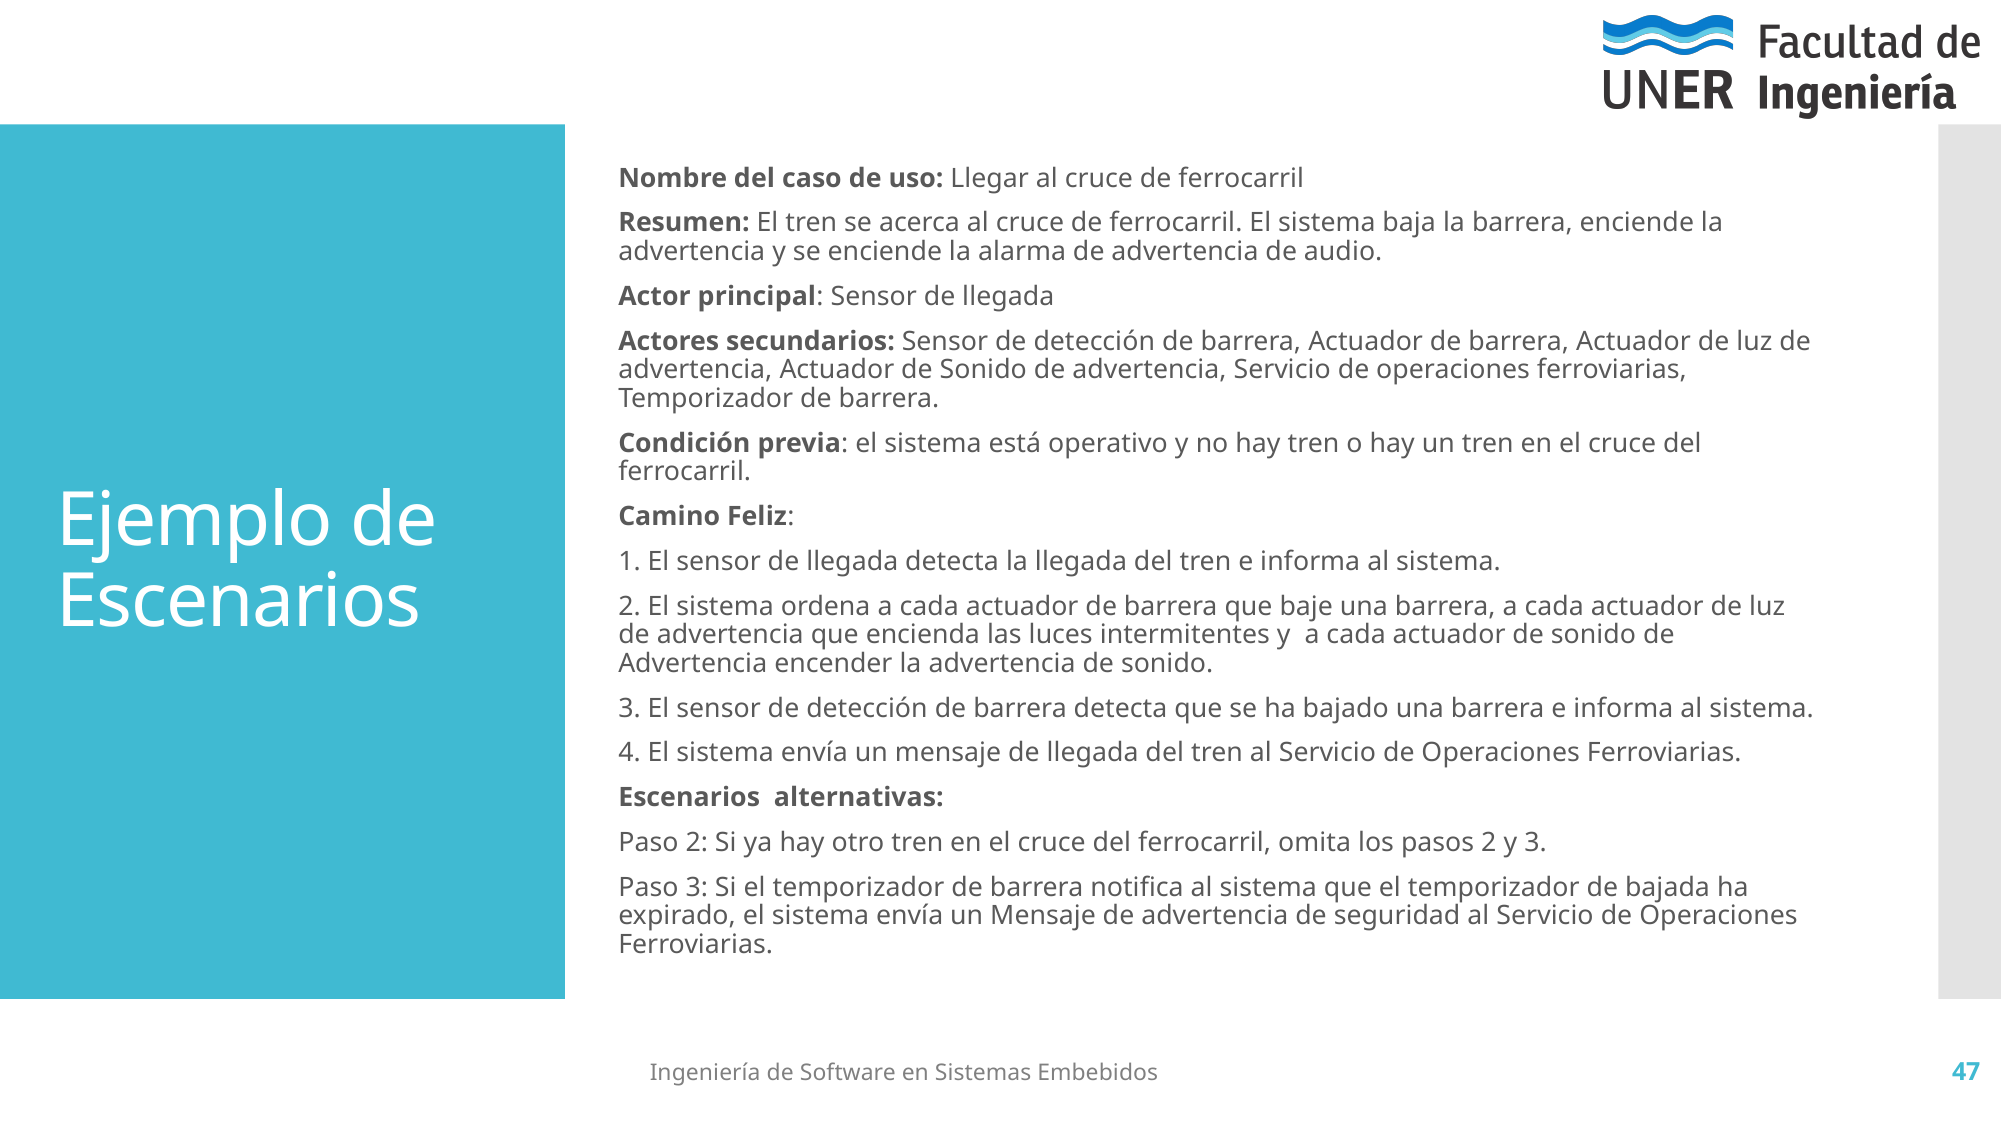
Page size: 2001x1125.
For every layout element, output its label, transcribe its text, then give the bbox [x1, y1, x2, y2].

picture [1587, 0, 1996, 134]
list Nombre del caso de uso: Llegar al cruce de ferrocarril Resumen: El tren se acerca al cruce de ferrocarril. El sistema baja la barrera, enciende la advertencia y se enciende la alarma de advertencia de audio. Actor principal: Sensor de llegada Actores secundarios: Sensor de detección de barrera, Actuador de barrera, Actuador de luz de advertencia, Actuador de Sonido de advertencia, Servicio de operaciones ferroviarias, Temporizador de barrera. Condición previa: el sistema está operativo y no hay tren o hay un tren en el cruce del ferrocarril. Camino Feliz: 1. El sensor de llegada detecta la llegada del tren e informa al sistema. 2. El sistema ordena a cada actuador de barrera que baje una barrera, a cada actuador de luz de advertencia que encienda las luces intermitentes y a cada actuador de sonido de Advertencia encender la advertencia de sonido. 3. El sensor de detección de barrera detecta que se ha bajado una barrera e informa al sistema. 4. El sistema envía un mensaje de llegada del tren al Servicio de Operaciones Ferroviarias. Escenarios alternativas: Paso 2: Si ya hay otro tren en el cruce del ferrocarril, omita los pasos 2 y 3. Paso 3: Si el temporizador de barrera notifica al sistema que el temporizador de bajada ha expirado, el sistema envía un Mensaje de advertencia de seguridad al Servicio de Operaciones Ferroviarias. [603, 141, 1835, 982]
footer Ingeniería de Software en Sistemas Embebidos [634, 1042, 1605, 1103]
title Ejemplo de Escenarios [41, 184, 525, 940]
slide_number 47 [1744, 1042, 1996, 1103]
